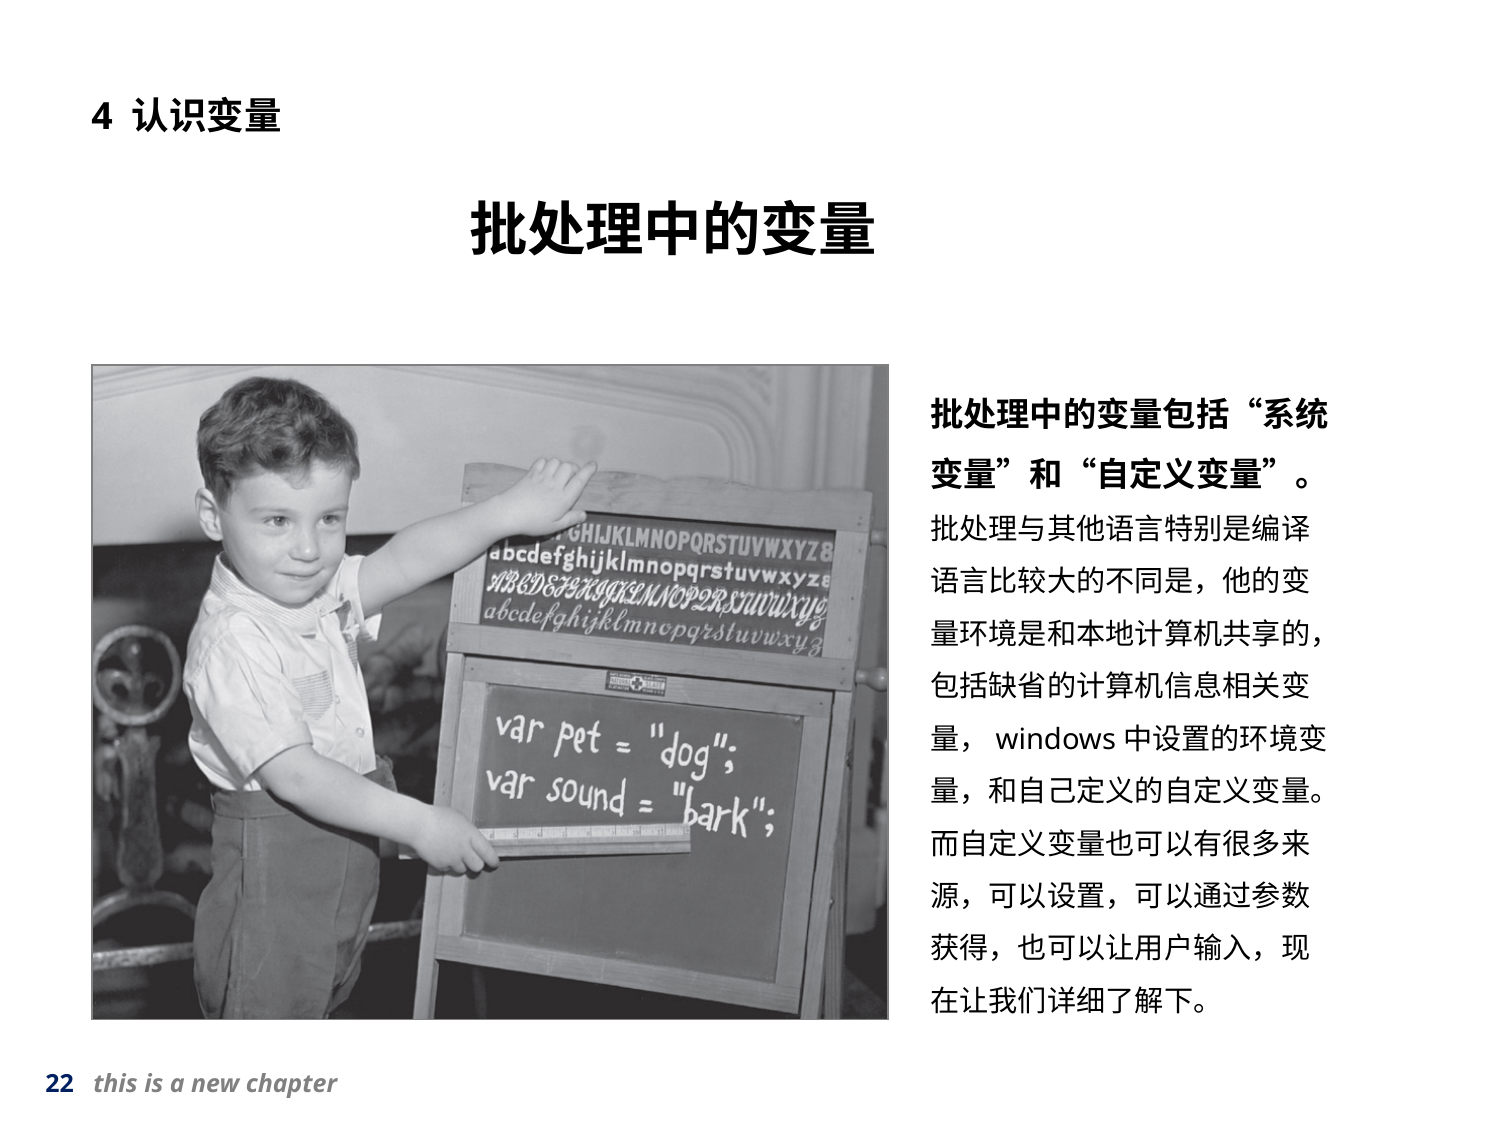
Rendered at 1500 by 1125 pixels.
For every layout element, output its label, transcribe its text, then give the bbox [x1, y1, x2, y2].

text_box 4 认识变量 [76, 84, 668, 145]
text_box 批处理中的变量包括“系统变量”和“自定义变量”。 批处理与其他语言特别是编译语言比较大的不同是，他的变量环境是和本地计算机共享的，包括缺省的计算机信息相关变量，windows中设置的环境变量，和自己定义的自定义变量。而自定义变量也可以有很多来源，可以设置，可以通过参数获得，也可以让用户输入，现在让我们详细了解下。 [915, 365, 1353, 1025]
text_box 22 this is a new chapter [30, 1060, 384, 1106]
picture [92, 365, 888, 1019]
text_box 批处理中的变量 [454, 184, 1034, 270]
